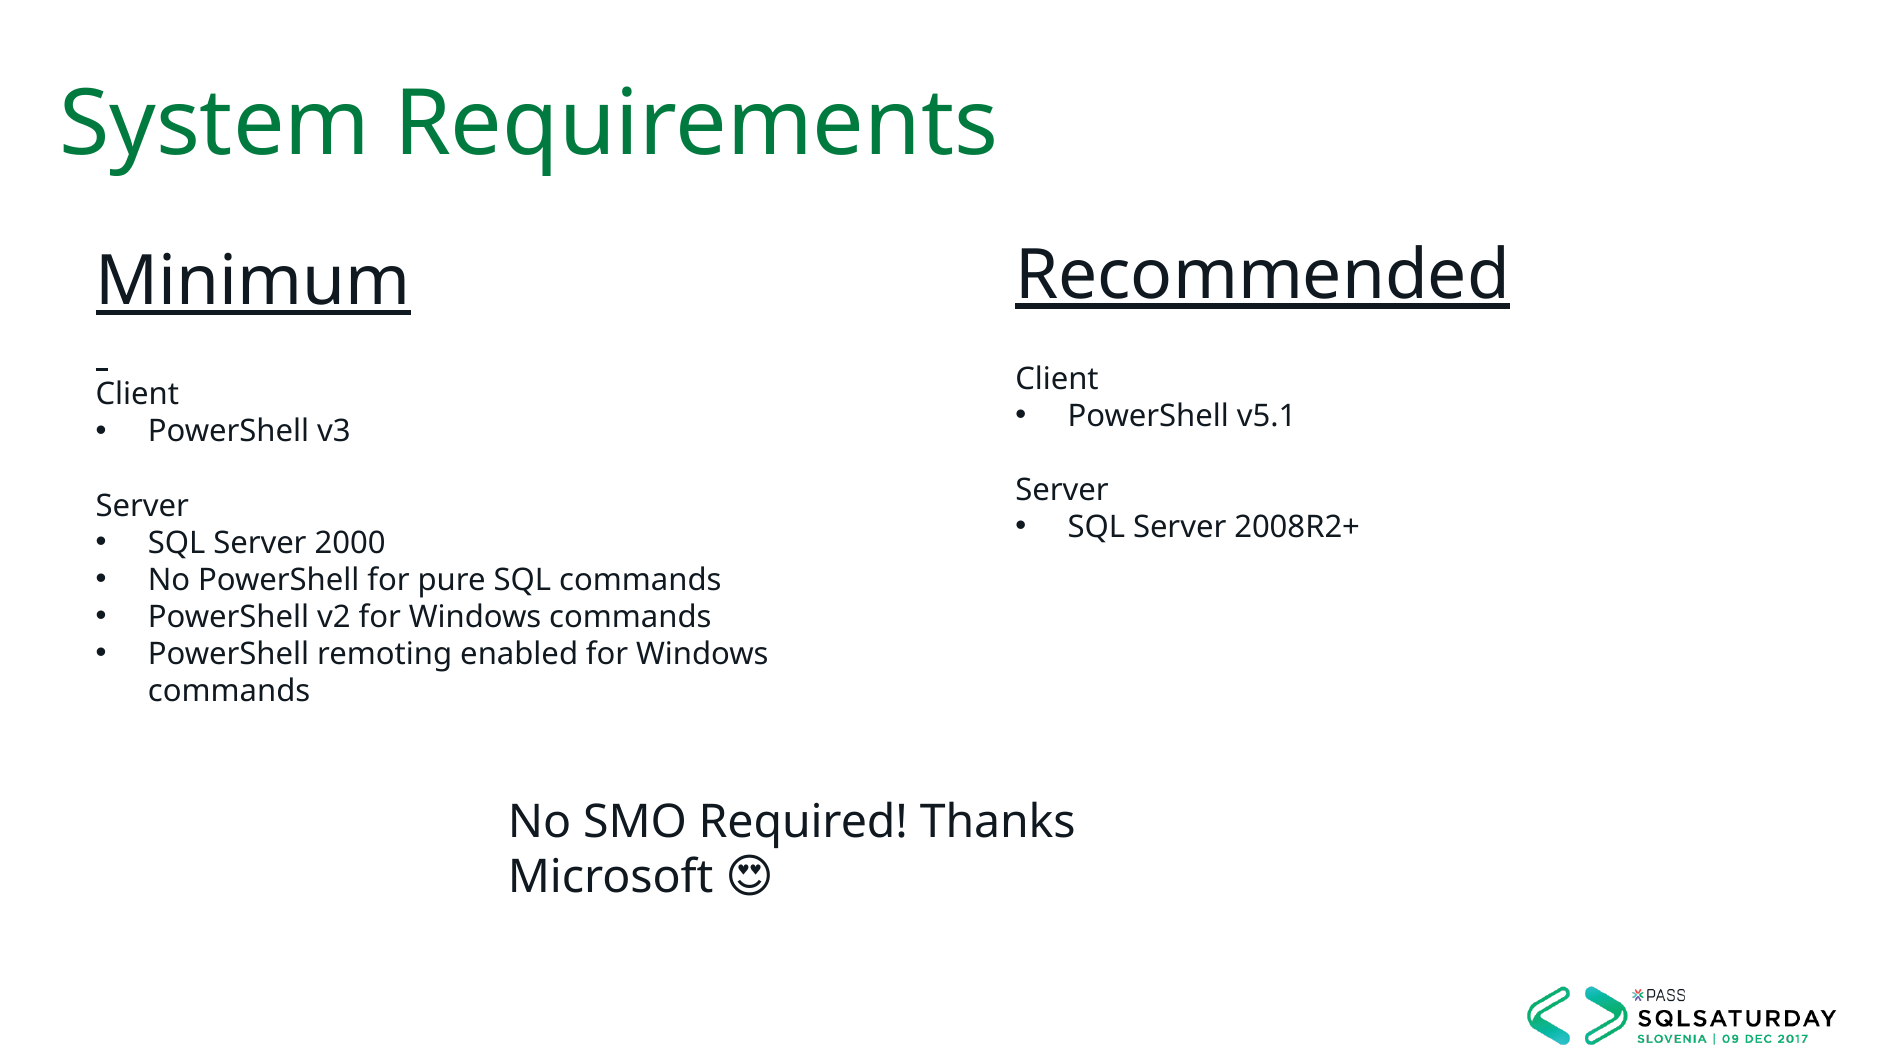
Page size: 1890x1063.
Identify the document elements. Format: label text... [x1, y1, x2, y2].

text_box Minimum Client PowerShell v3 Server SQL Server 2000 No PowerShell for pure SQL commands PowerShell v2 for Windows commands PowerShell remoting enabled for Windows commands [80, 227, 861, 715]
text_box Recommended Client PowerShell v5.1 Server SQL Server 2008R2+ [1000, 221, 1858, 691]
picture [1508, 967, 1890, 1063]
text_box No SMO Required! Thanks Microsoft 😍 [493, 783, 1324, 936]
title System Requirements [59, 59, 1831, 178]
